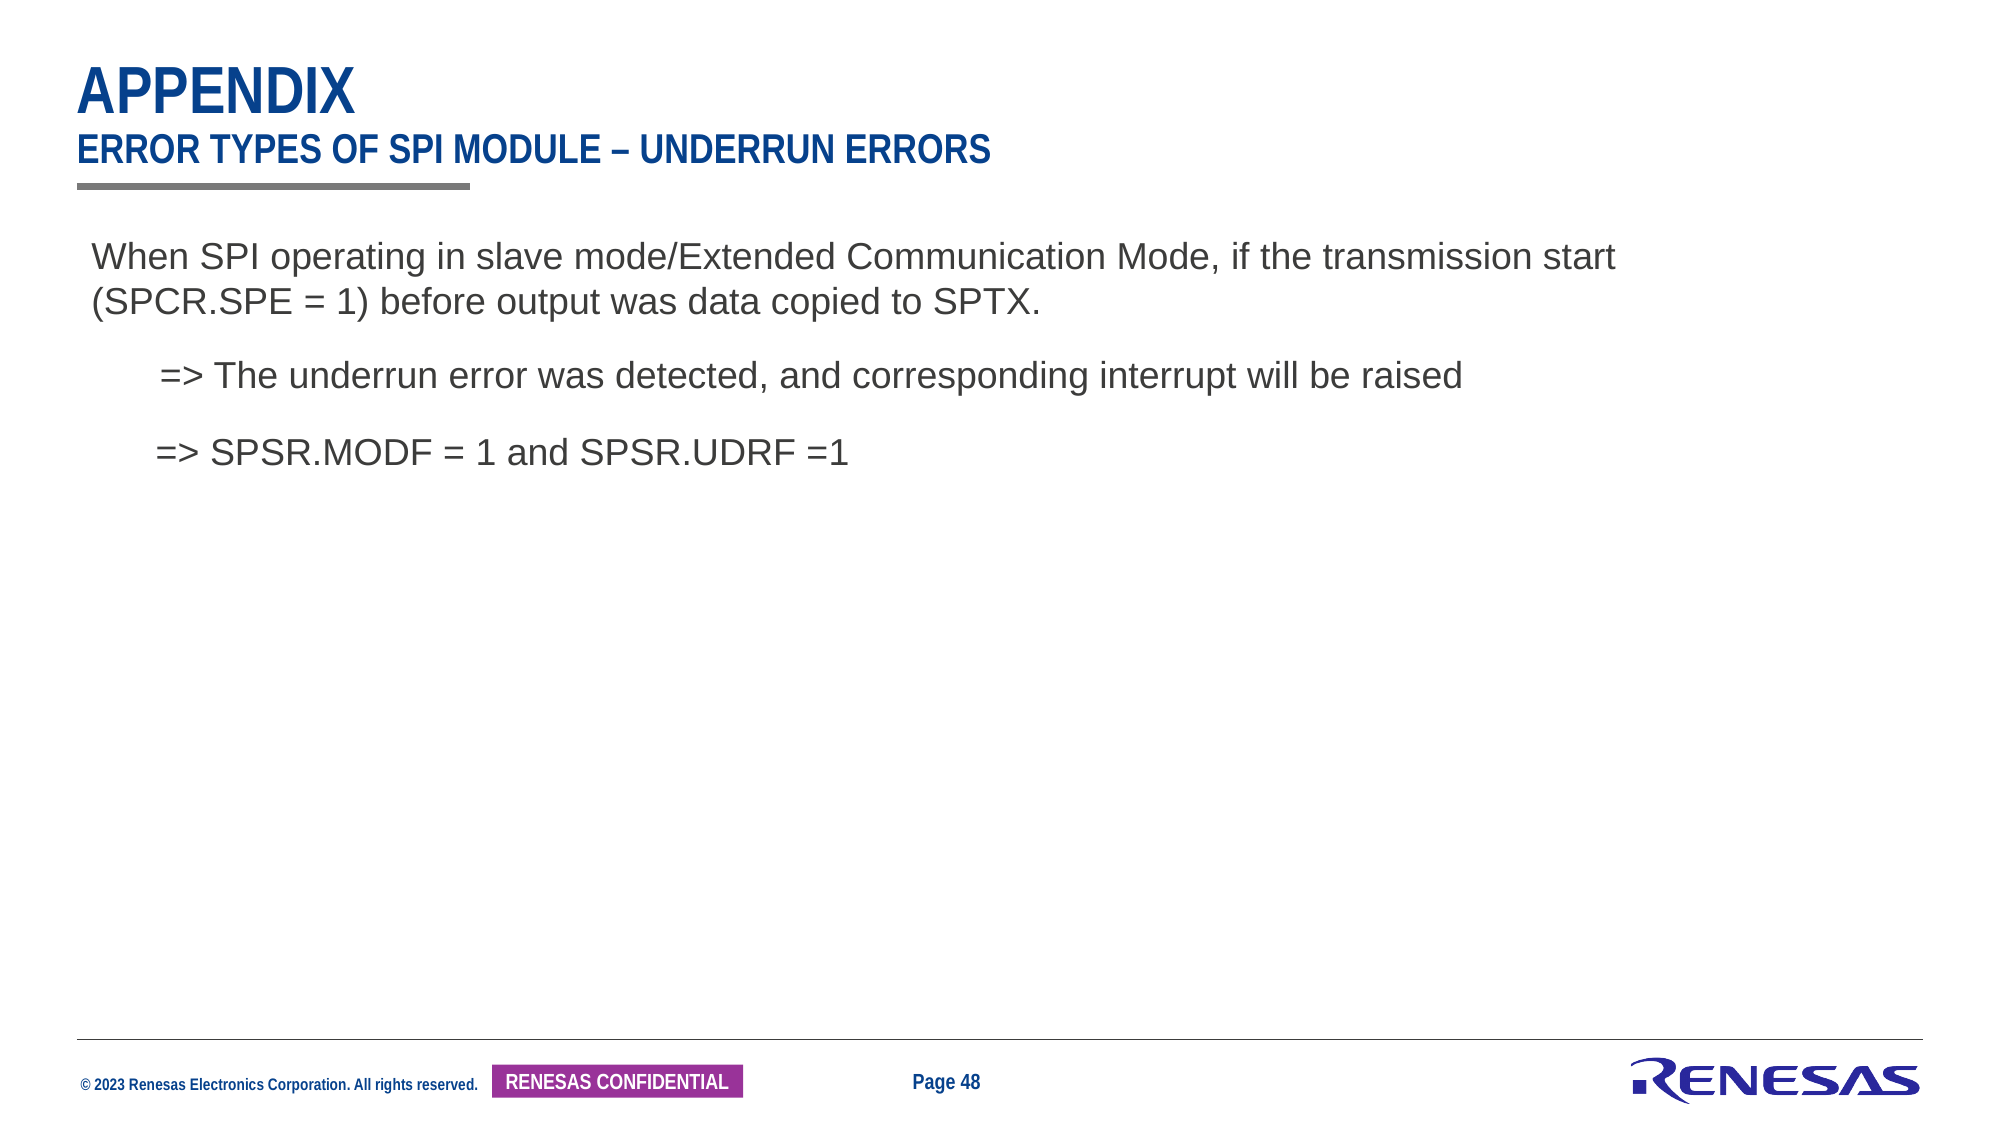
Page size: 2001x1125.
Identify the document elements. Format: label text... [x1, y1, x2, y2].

text_box => SPSR.MODF = 1 and SPSR.UDRF =1 [140, 420, 876, 481]
text_box => The underrun error was detected, and corresponding interrupt will be raised [145, 343, 1479, 404]
title appendix error types of SPI module – underrun errors [76, 54, 1922, 173]
picture [1628, 1055, 1923, 1106]
text_box When SPI operating in slave mode/Extended Communication Mode, if the transmission start (SPCR.SPE = 1) before output was data copied to SPTX. [76, 224, 1763, 330]
